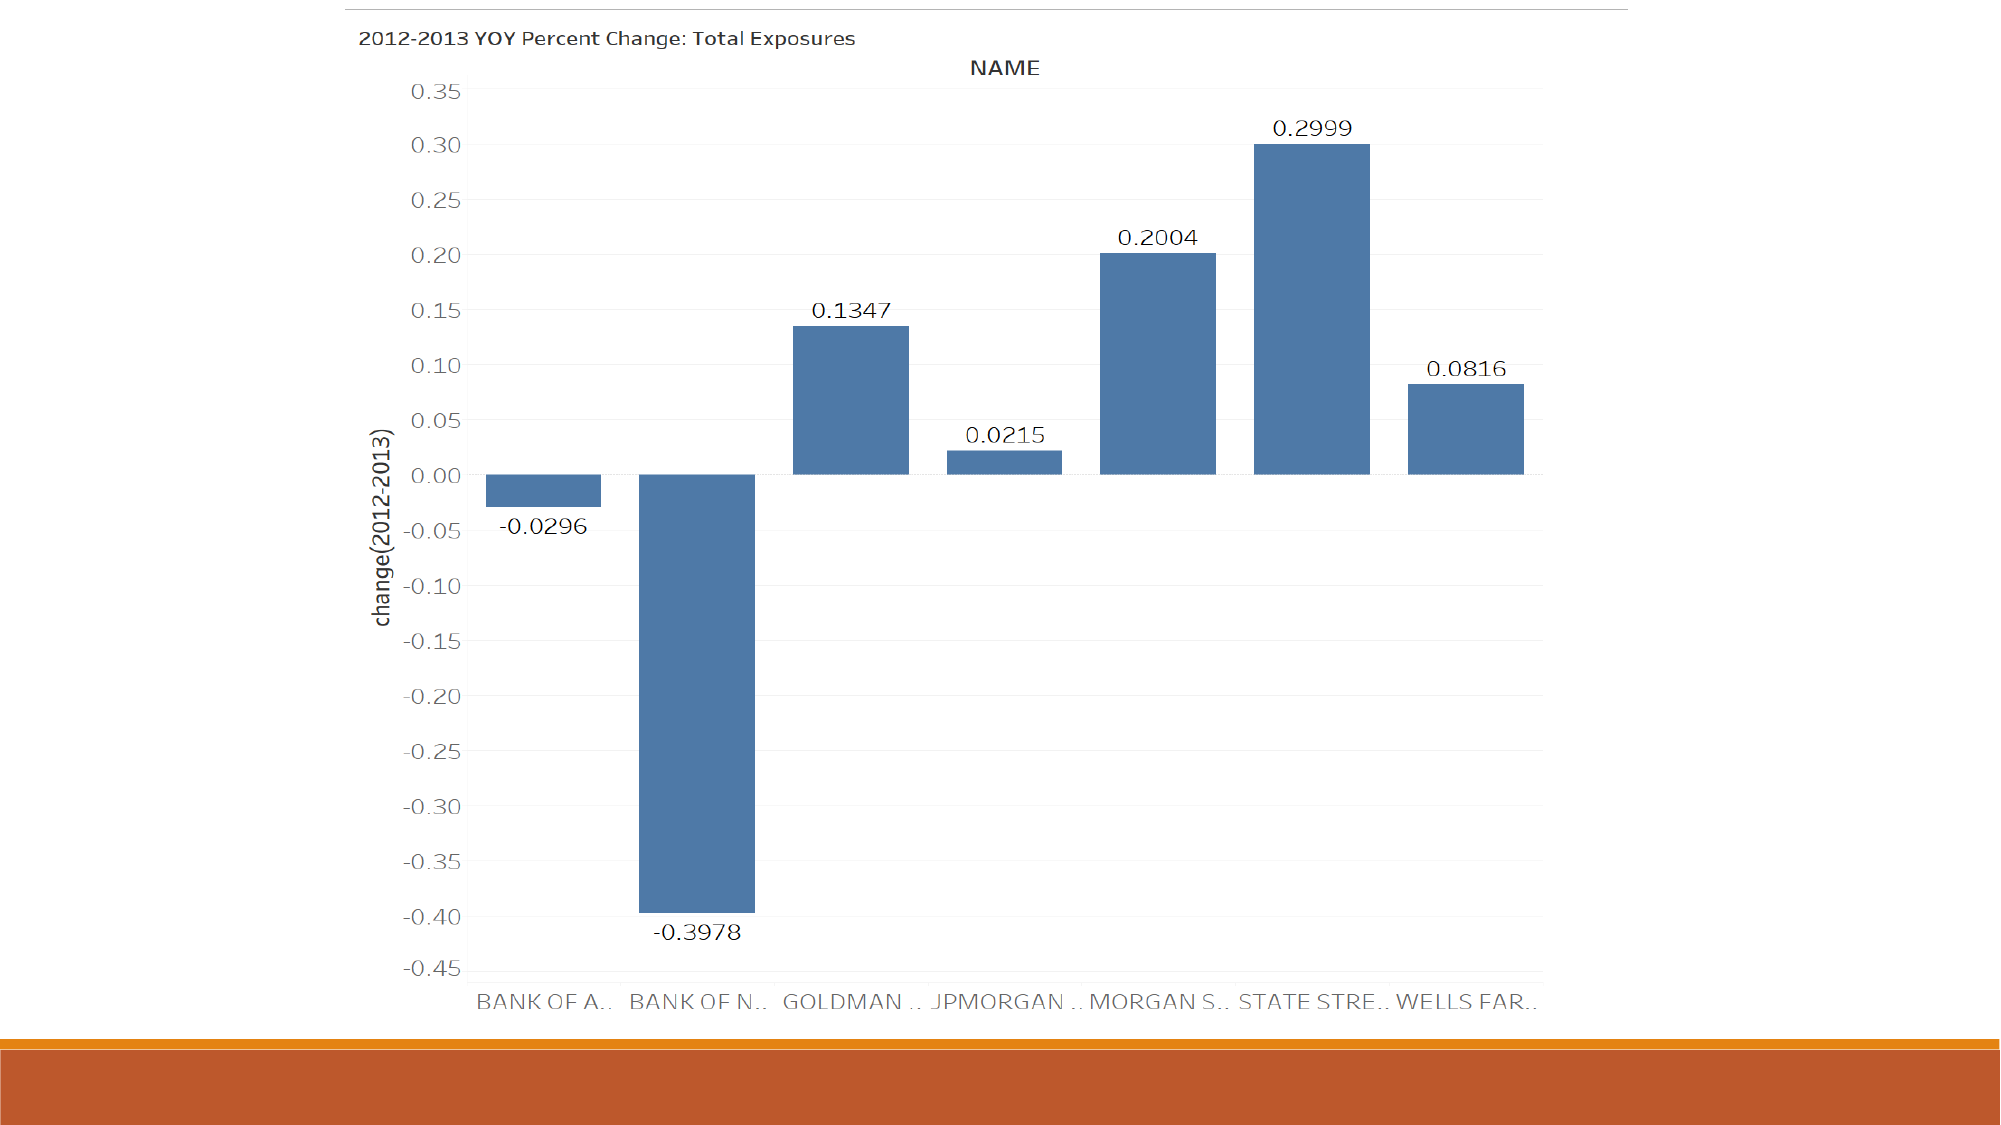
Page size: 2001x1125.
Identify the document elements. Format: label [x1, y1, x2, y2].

picture [345, 8, 1629, 1028]
